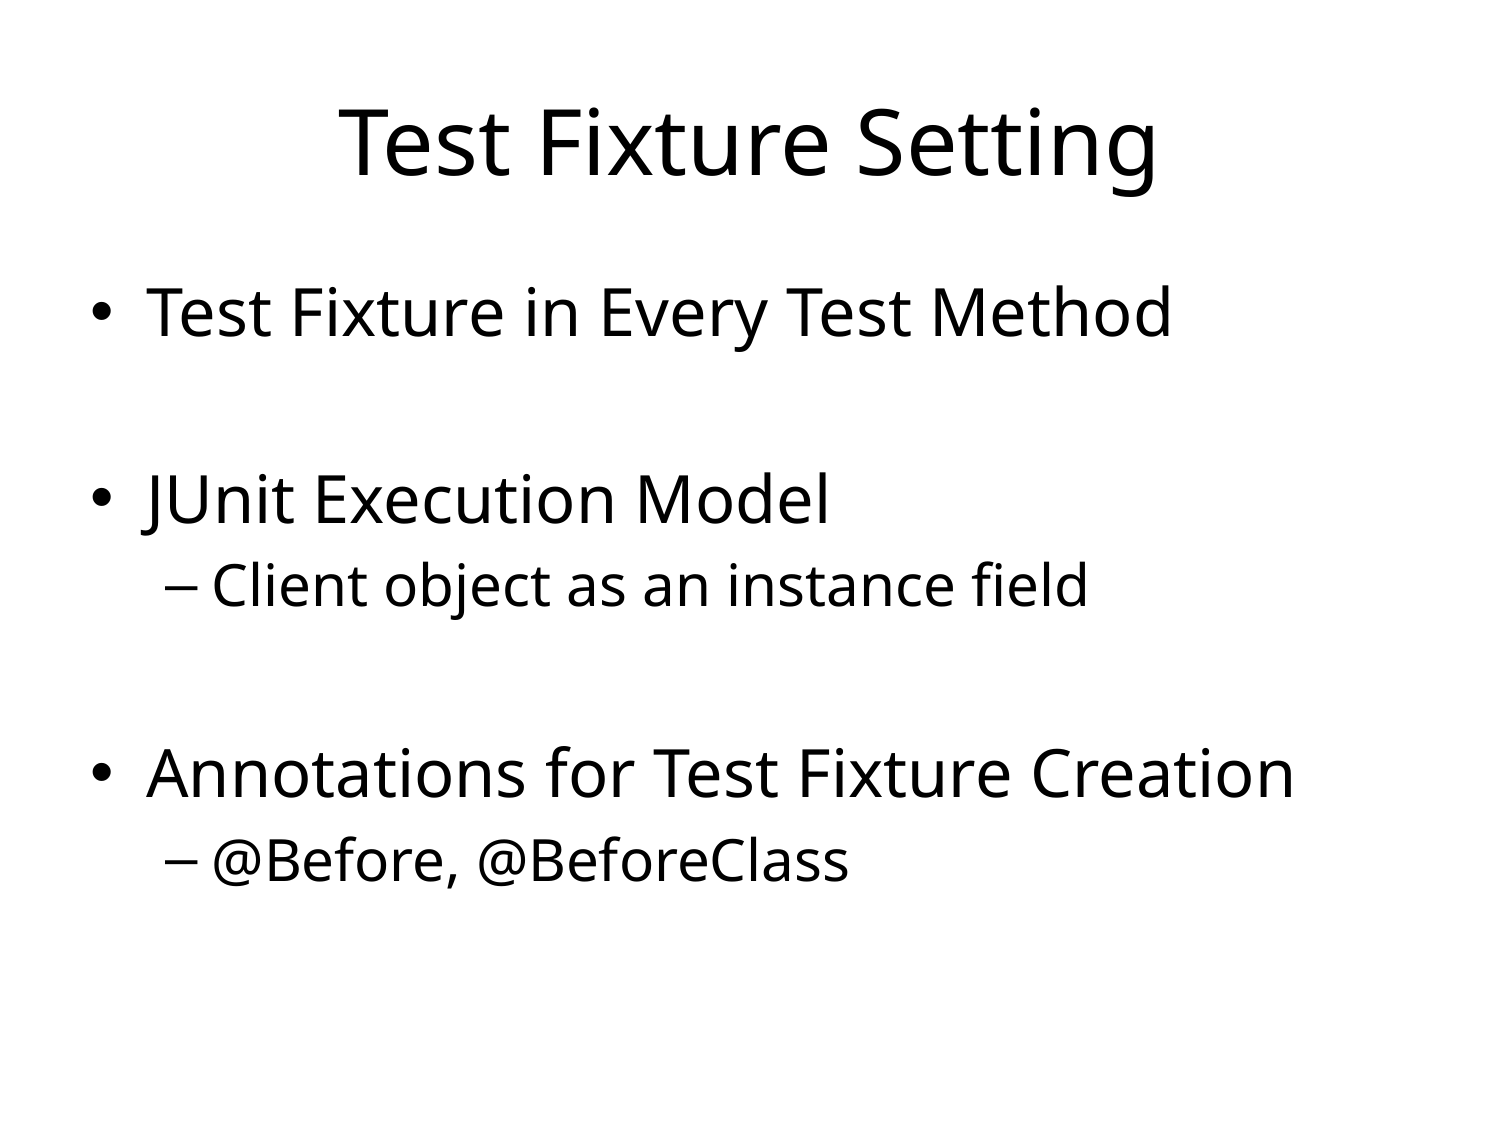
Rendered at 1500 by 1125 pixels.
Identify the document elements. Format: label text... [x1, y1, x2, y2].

list Test Fixture in Every Test Method JUnit Execution Model Client object as an instance field Annotations for Test Fixture Creation @Before, @BeforeClass [75, 262, 1425, 1005]
title Test Fixture Setting [75, 45, 1425, 233]
